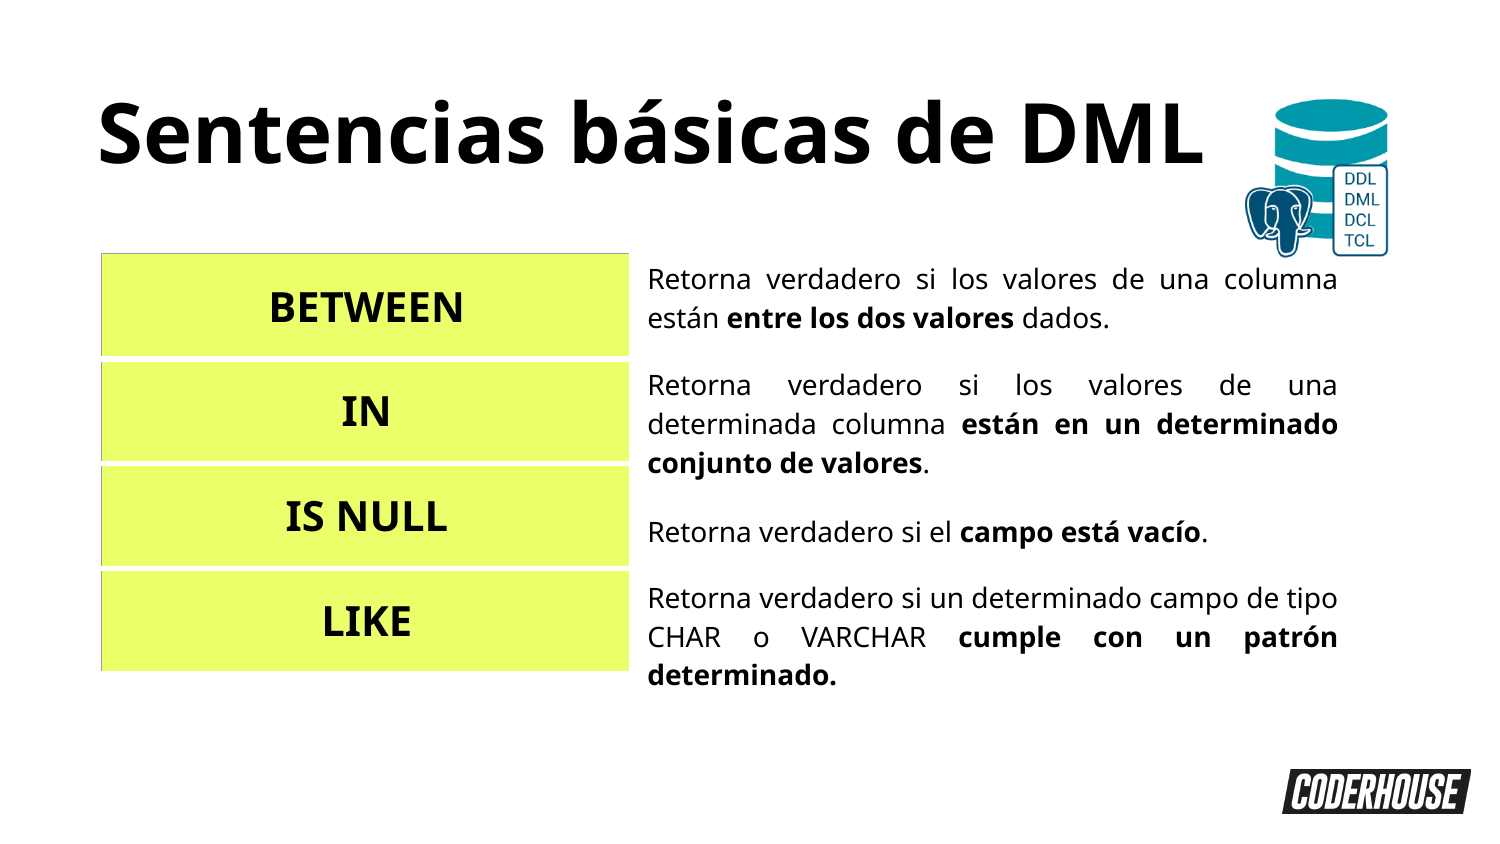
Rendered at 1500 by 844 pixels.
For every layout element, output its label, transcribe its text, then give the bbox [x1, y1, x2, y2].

text_box Sentencias básicas de DML [82, 76, 1220, 197]
text_box Retorna verdadero si un determinado campo de tipo CHAR o VARCHAR cumple con un patrón determinado. [632, 564, 1354, 707]
picture [1221, 76, 1418, 274]
table_cell IS NULL [102, 466, 629, 566]
table_cell IN [102, 362, 629, 461]
picture [1281, 769, 1471, 814]
table_cell LIKE [102, 571, 629, 671]
text_box Retorna verdadero si los valores de una columna están entre los dos valores dados. [632, 241, 1354, 347]
text_box Retorna verdadero si los valores de una determinada columna están en un determinado conjunto de valores. [632, 347, 1354, 494]
table_header BETWEEN [102, 254, 629, 356]
text_box Retorna verdadero si el campo está vacío. [632, 494, 1354, 564]
